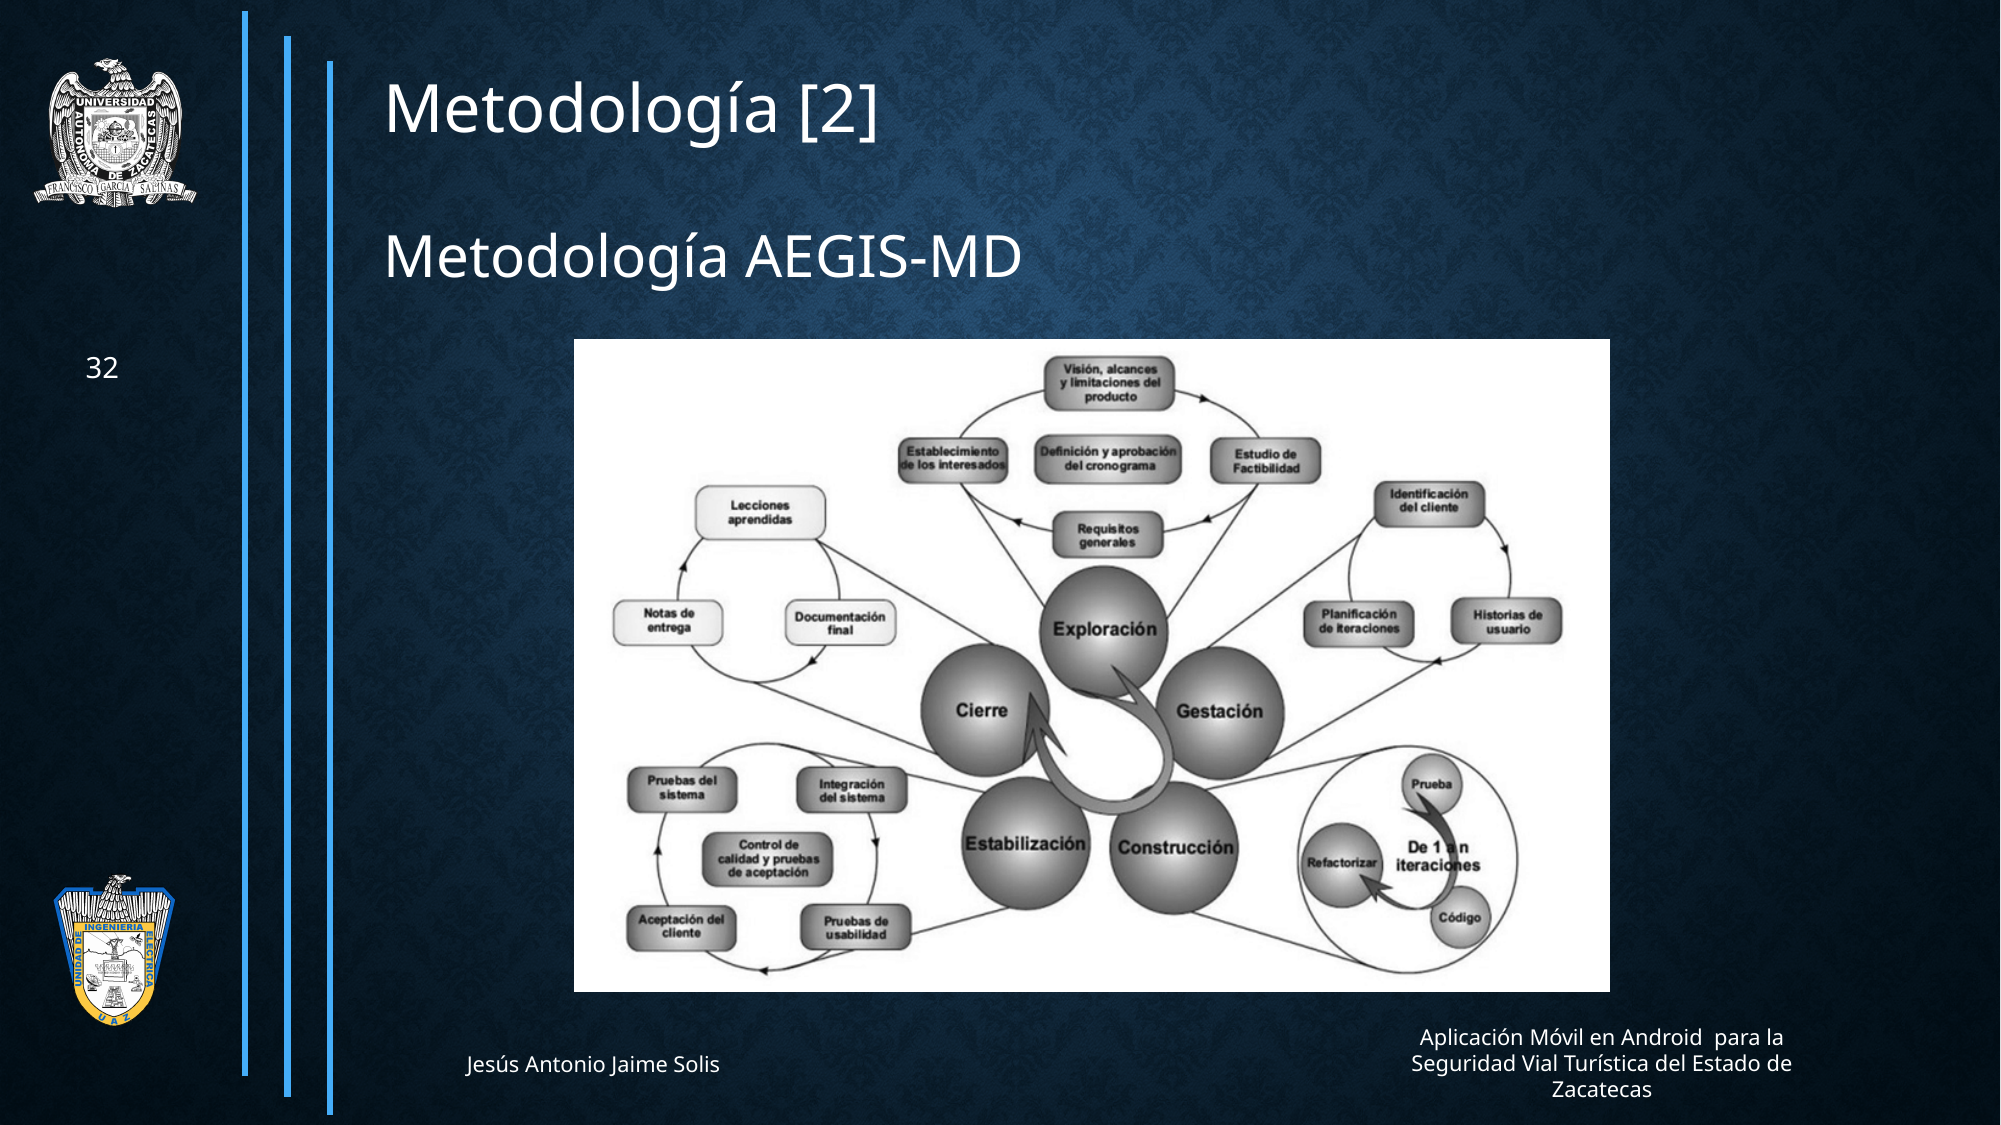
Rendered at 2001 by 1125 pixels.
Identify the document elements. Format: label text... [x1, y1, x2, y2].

footer Jesús Antonio Jaime Solis [451, 1033, 1547, 1094]
list Metodología AEGIS-MD [368, 198, 1777, 933]
picture [50, 871, 180, 1030]
slide_number 32 [10, 339, 134, 400]
text_box Metodología [2] [368, 58, 1097, 153]
picture [574, 338, 1610, 992]
picture [32, 58, 198, 209]
